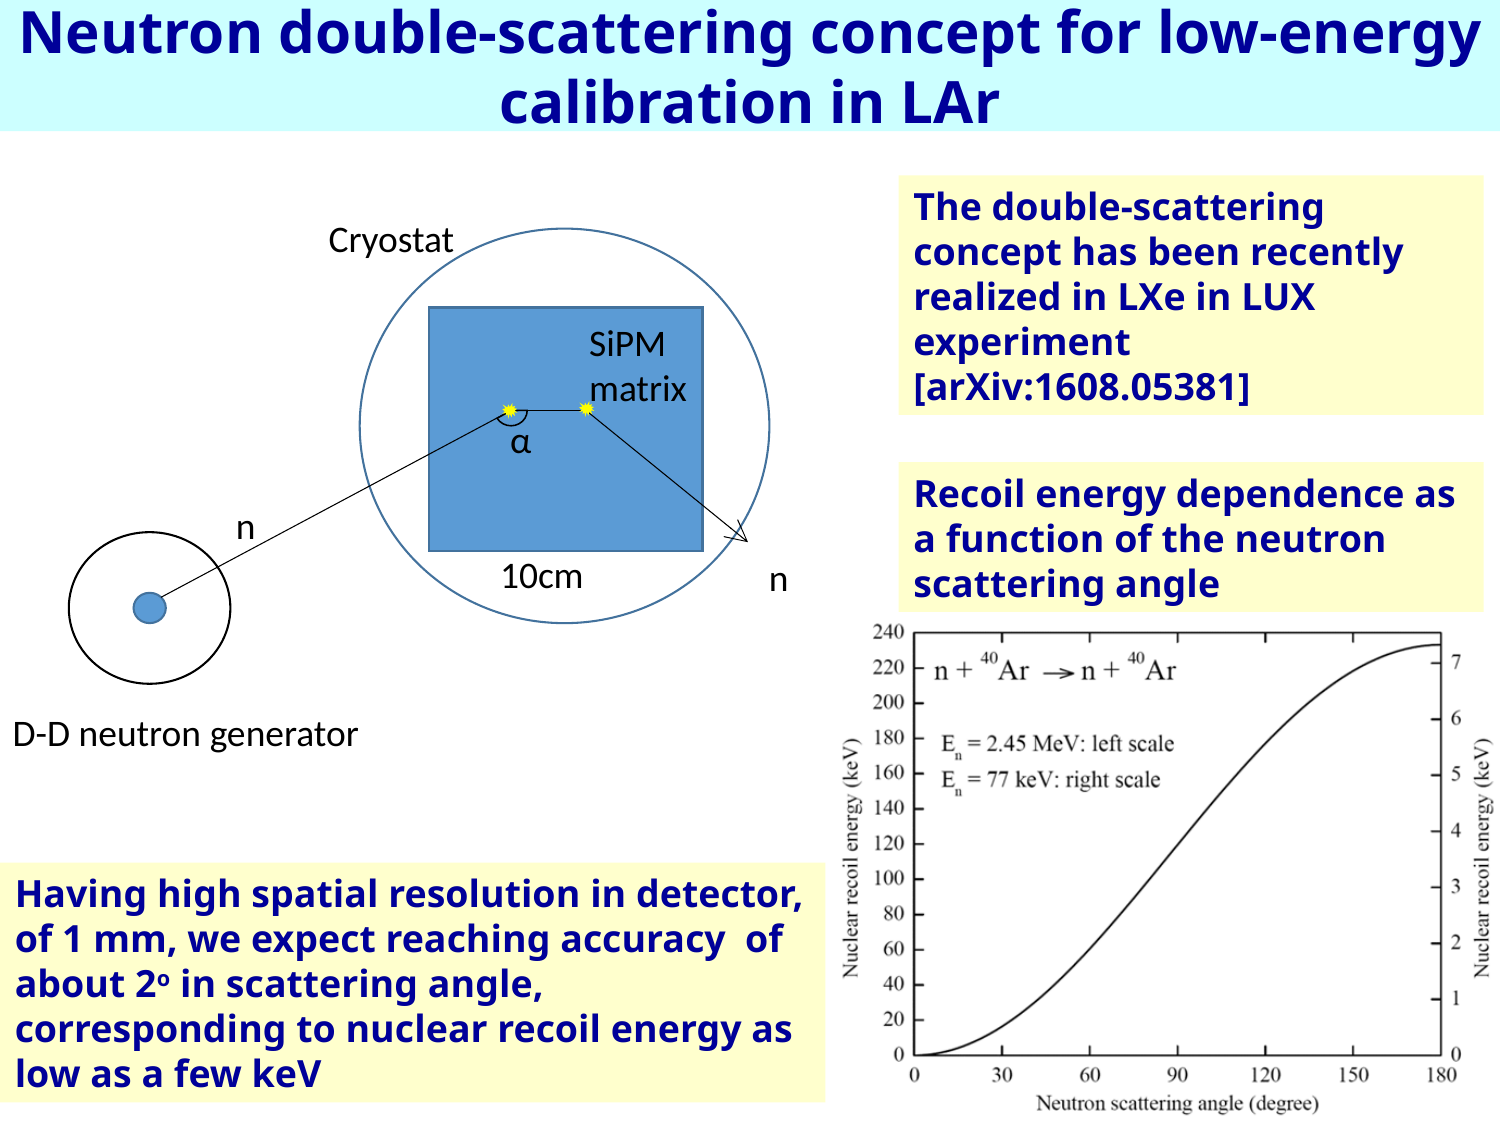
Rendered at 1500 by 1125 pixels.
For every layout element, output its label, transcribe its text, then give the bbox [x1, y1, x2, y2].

text_box The double-scattering concept has been recently realized in LXe in LUX experiment [arXiv:1608.05381] [898, 175, 1484, 415]
picture [835, 617, 1500, 1125]
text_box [12, 207, 802, 754]
text_box Neutron double-scattering concept for low-energy calibration in LAr [0, 0, 1500, 132]
text_box Recoil energy dependence as a function of the neutron scattering angle [898, 462, 1484, 612]
text_box Having high spatial resolution in detector, of 1 mm, we expect reaching accuracy of about 2o in scattering angle, corresponding to nuclear recoil energy as low as a few keV [0, 862, 826, 1103]
